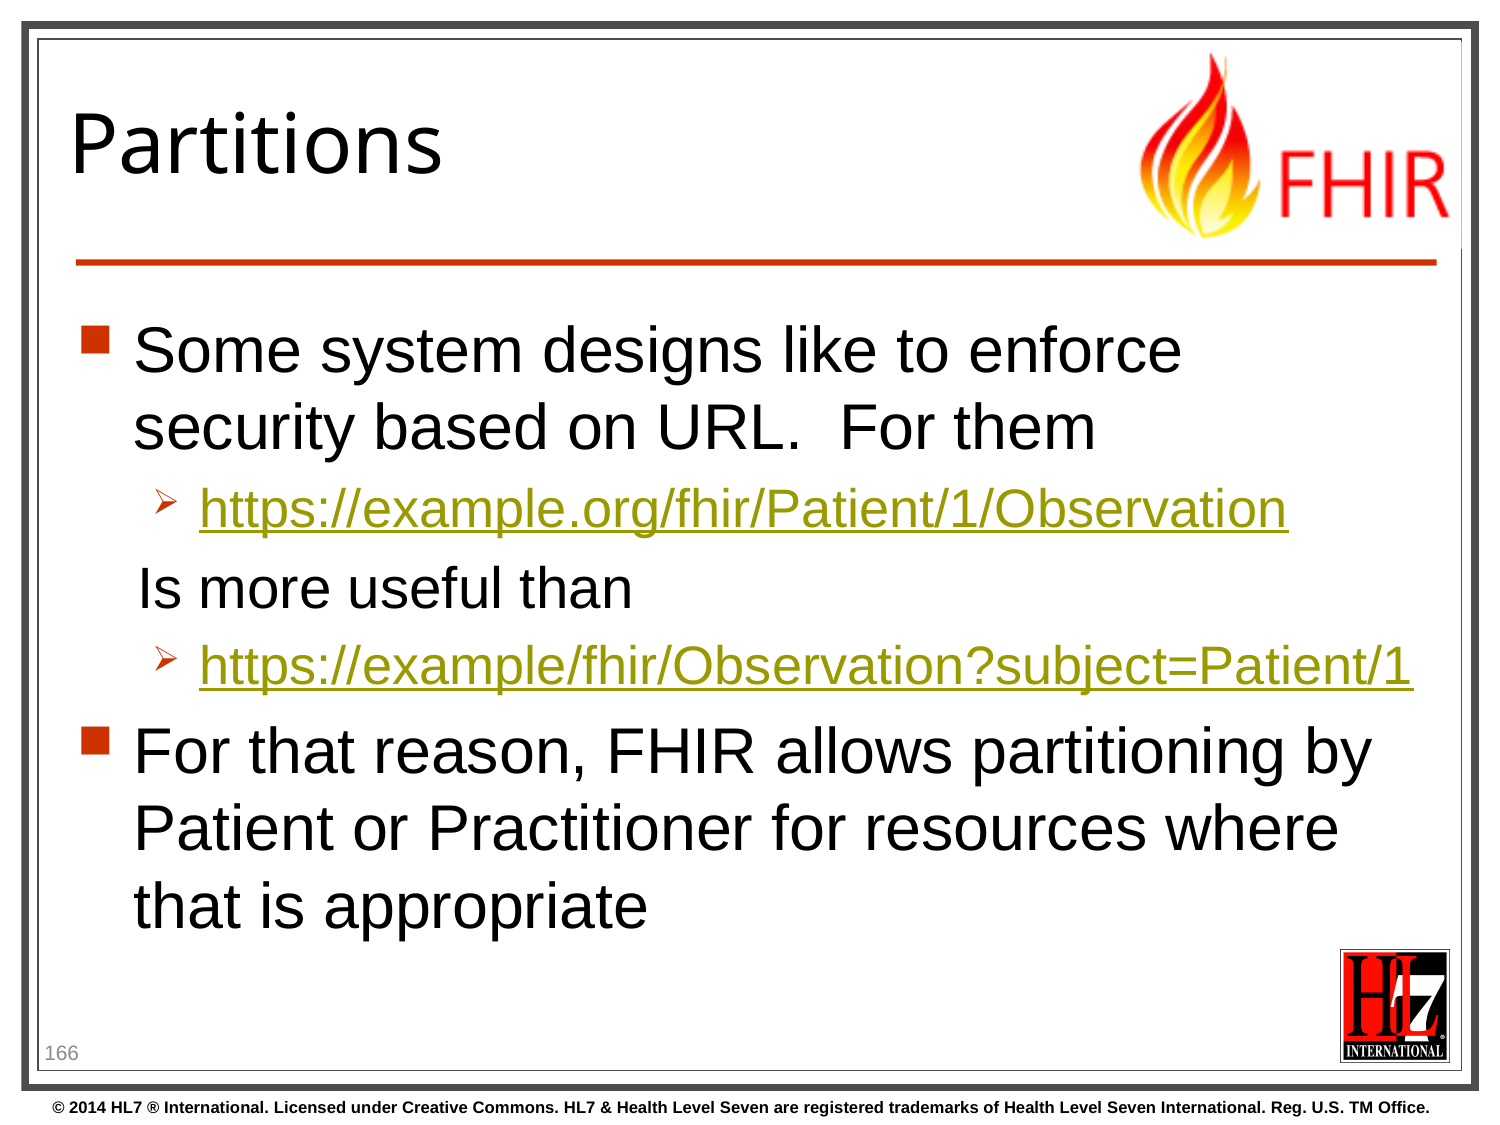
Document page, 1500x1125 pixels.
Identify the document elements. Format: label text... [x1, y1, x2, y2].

list Some system designs like to enforce security based on URL. For them https://example.org/fhir/Patient/1/Observation Is more useful than https://example/fhir/Observation?subject=Patient/1 For that reason, FHIR allows partitioning by Patient or Practitioner for resources where that is appropriate [62, 299, 1438, 1035]
picture [1128, 42, 1462, 249]
slide_number 166 [29, 1034, 148, 1071]
picture [1340, 949, 1450, 1063]
title Partitions [53, 54, 1128, 244]
